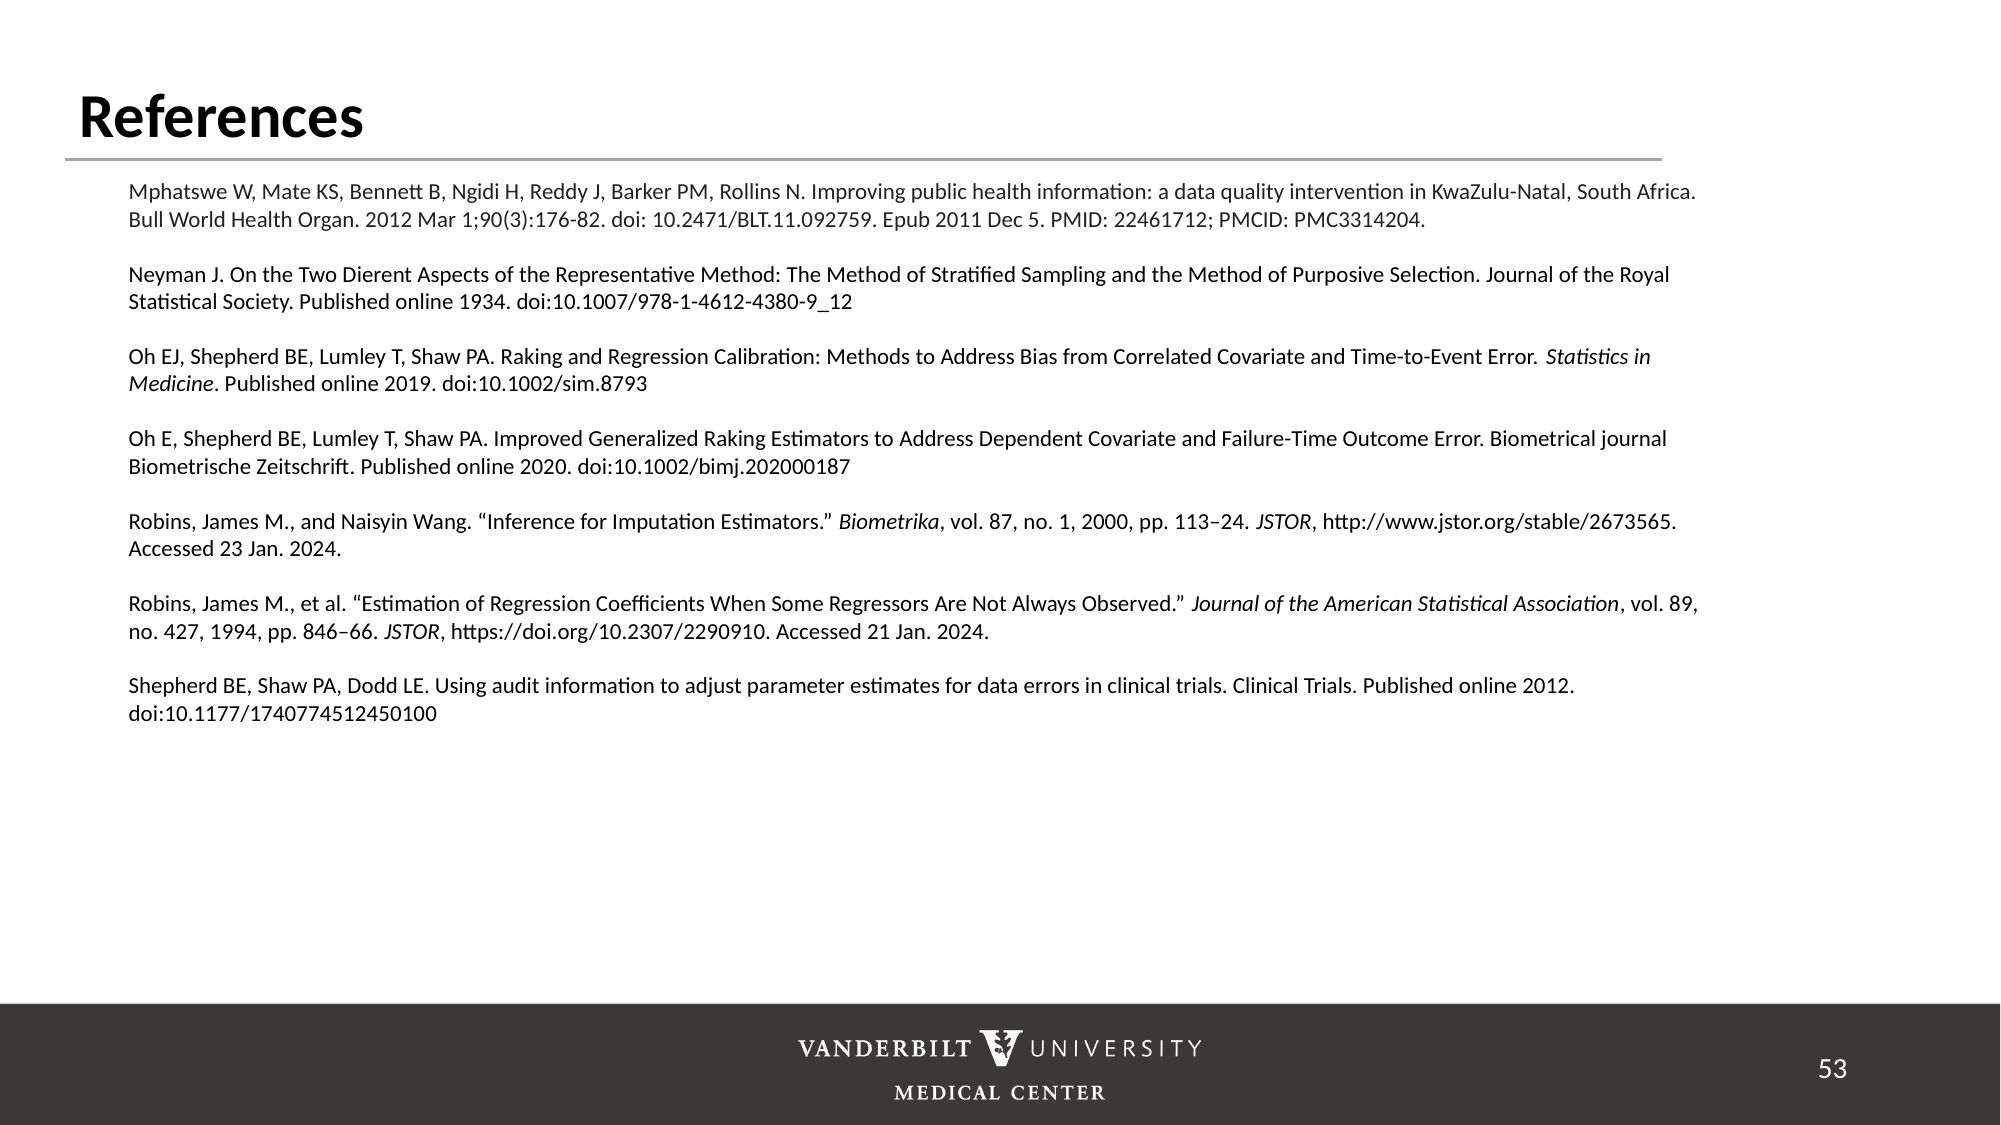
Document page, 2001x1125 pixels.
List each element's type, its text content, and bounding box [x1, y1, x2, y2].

text_box References [64, 160, 1562, 194]
text_box References [64, 75, 1562, 159]
slide_number 53 [1412, 1037, 1863, 1097]
text_box Mphatswe W, Mate KS, Bennett B, Ngidi H, Reddy J, Barker PM, Rollins N. Improving public health information: a data quality intervention in KwaZulu-Natal, South Africa. Bull World Health Organ. 2012 Mar 1;90(3):176-82. doi: 10.2471/BLT.11.092759. Epub 2011 Dec 5. PMID: 22461712; PMCID: PMC3314204. Neyman J. On the Two Dierent Aspects of the Representative Method: The Method of Stratified Sampling and the Method of Purposive Selection. Journal of the Royal Statistical Society. Published online 1934. doi:10.1007/978-1-4612-4380-9_12 Oh EJ, Shepherd BE, Lumley T, Shaw PA. Raking and Regression Calibration: Methods to Address Bias from Correlated Covariate and Time-to-Event Error. Statistics in Medicine. Published online 2019. doi:10.1002/sim.8793 Oh E, Shepherd BE, Lumley T, Shaw PA. Improved Generalized Raking Estimators to Address Dependent Covariate and Failure-Time Outcome Error. Biometrical journal Biometrische Zeitschrift. Published online 2020. doi:10.1002/bimj.202000187 Robins, James M., and Naisyin Wang. “Inference for Imputation Estimators.” Biometrika, vol. 87, no. 1, 2000, pp. 113–24. JSTOR, http://www.jstor.org/stable/2673565. Accessed 23 Jan. 2024. Robins, James M., et al. “Estimation of Regression Coefficients When Some Regressors Are Not Always Observed.” Journal of the American Statistical Association, vol. 89, no. 427, 1994, pp. 846–66. JSTOR, https://doi.org/10.2307/2290910. Accessed 21 Jan. 2024. Shepherd BE, Shaw PA, Dodd LE. Using audit information to adjust parameter estimates for data errors in clinical trials. Clinical Trials. Published online 2012. doi:10.1177/1740774512450100 [113, 169, 1743, 857]
text_box [153, 202, 1751, 961]
picture [762, 994, 1237, 1125]
